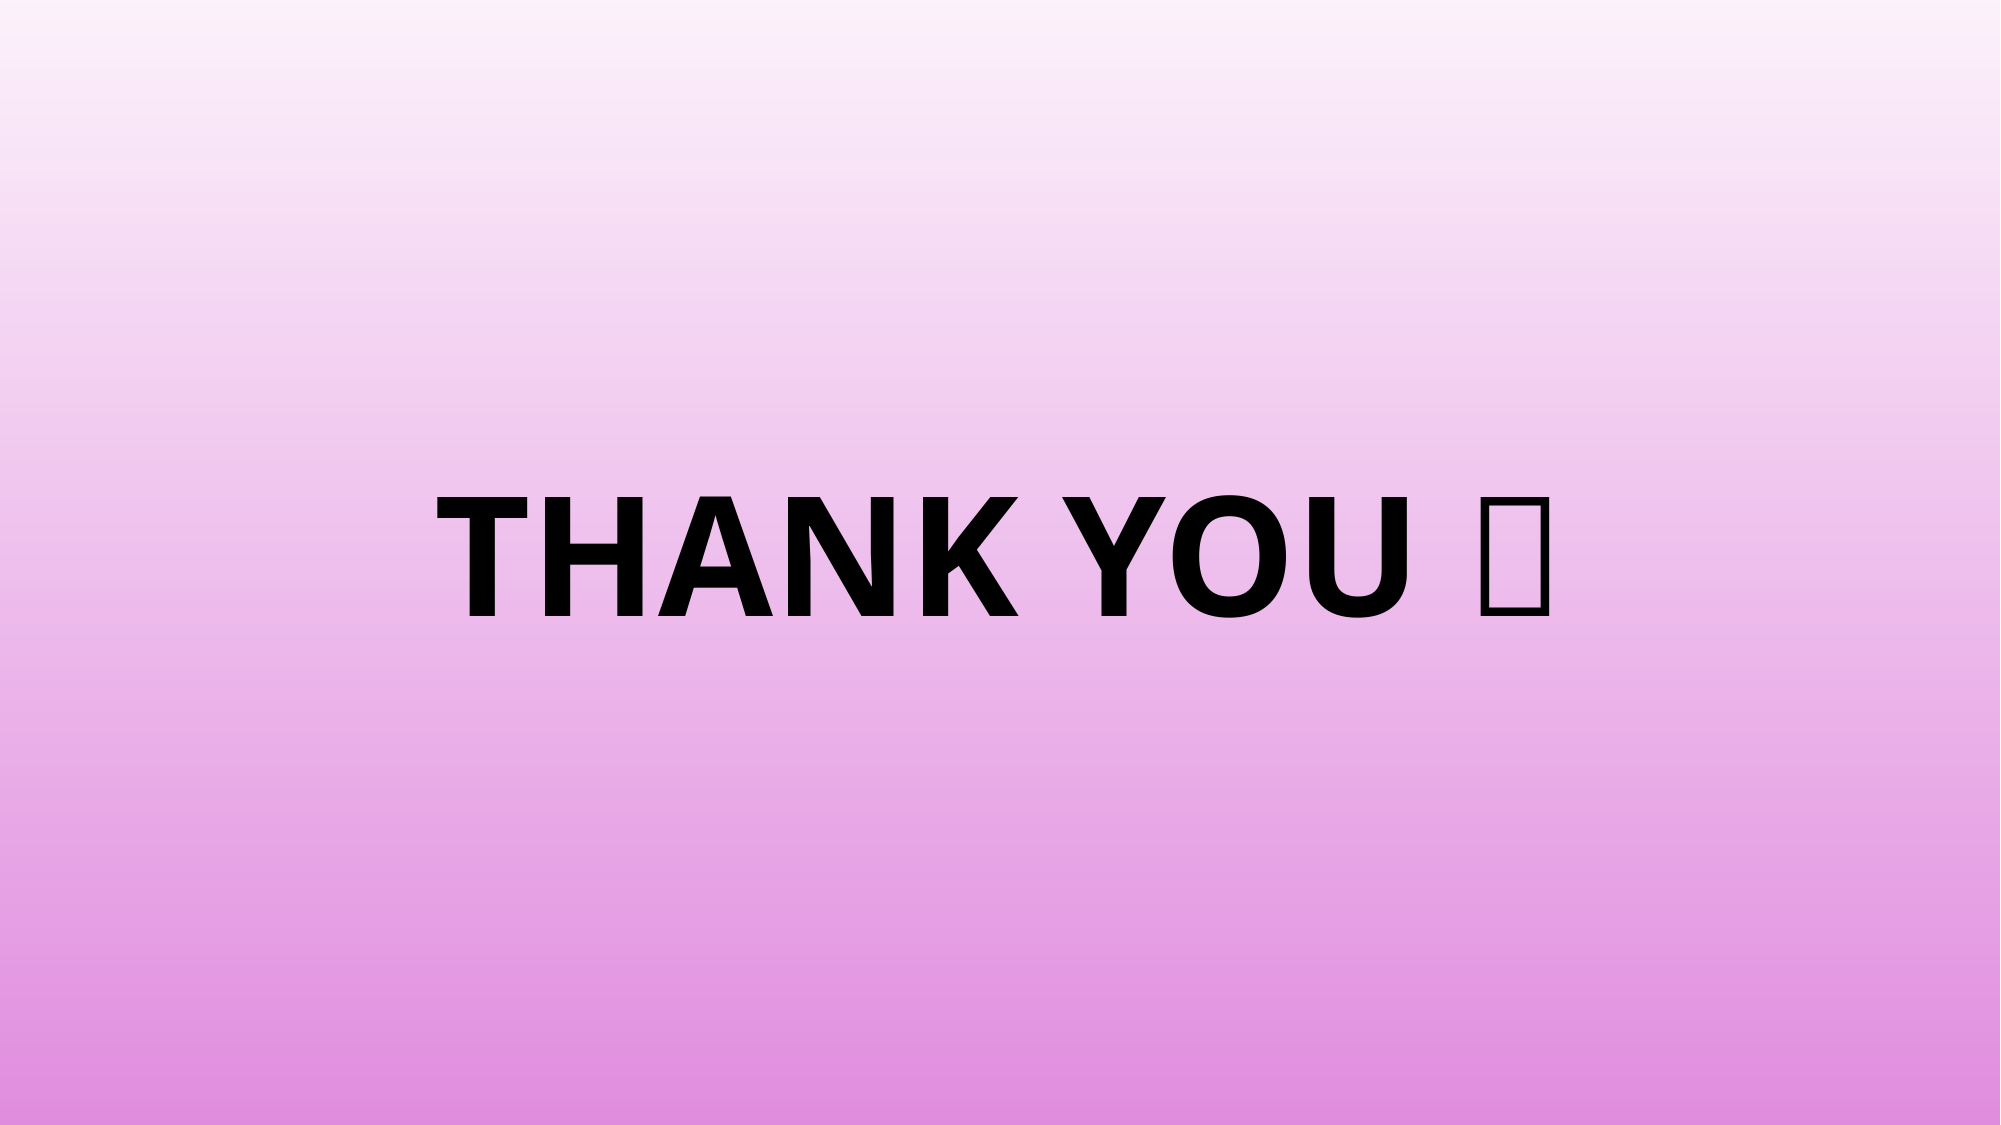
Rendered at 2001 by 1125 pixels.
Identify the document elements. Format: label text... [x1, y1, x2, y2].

title THANK YOU 🙏 [137, 453, 1863, 672]
